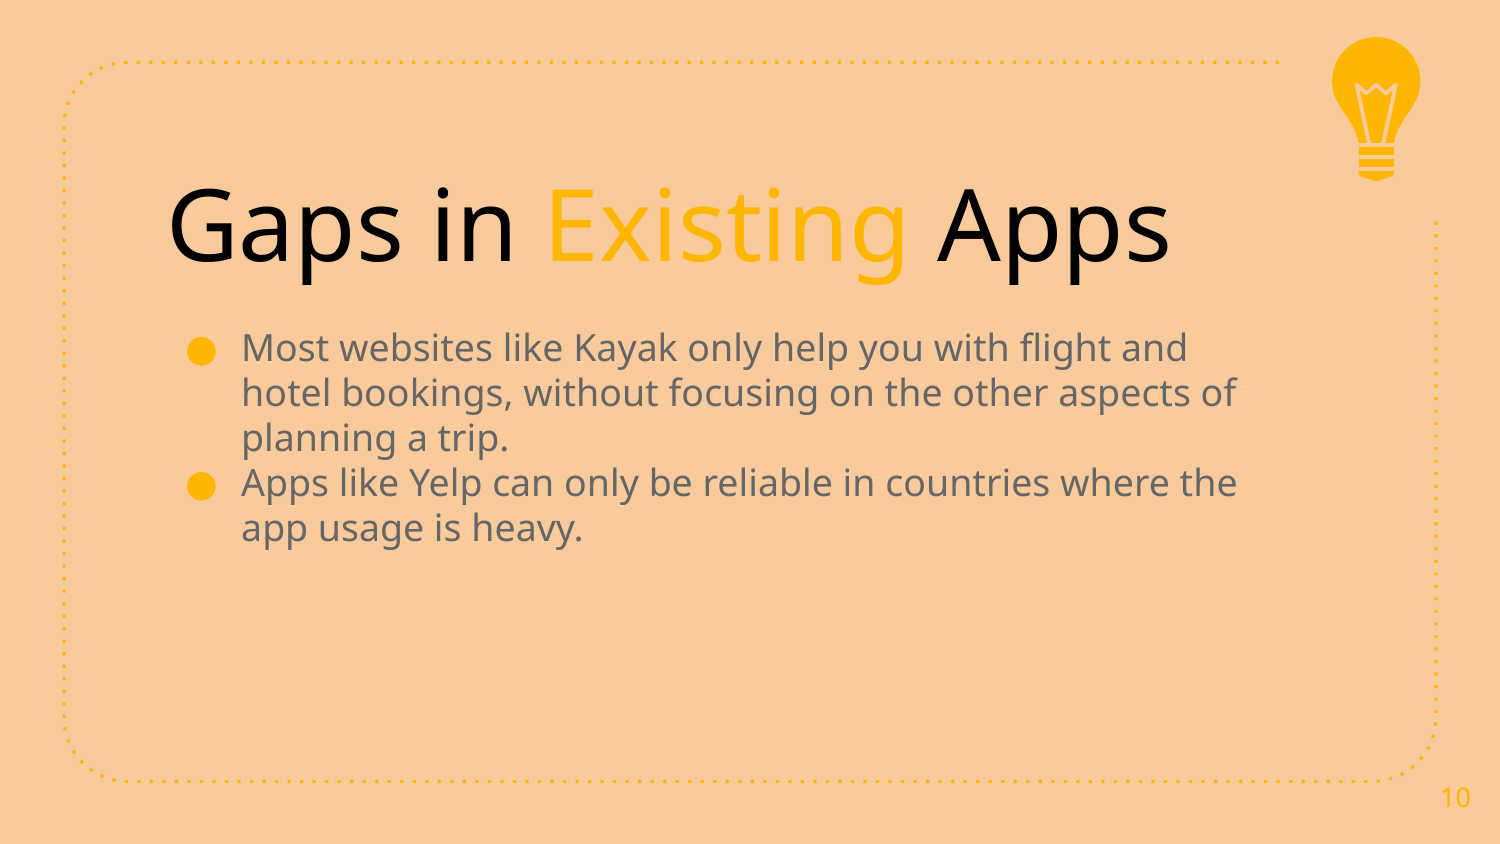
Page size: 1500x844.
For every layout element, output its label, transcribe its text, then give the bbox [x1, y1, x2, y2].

list Most websites like Kayak only help you with flight and hotel bookings, without focusing on the other aspects of planning a trip. Apps like Yelp can only be reliable in countries where the app usage is heavy. [151, 309, 1278, 698]
title Gaps in Existing Apps [151, 146, 1278, 287]
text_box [1331, 36, 1421, 182]
slide_number 10 [1411, 753, 1500, 844]
